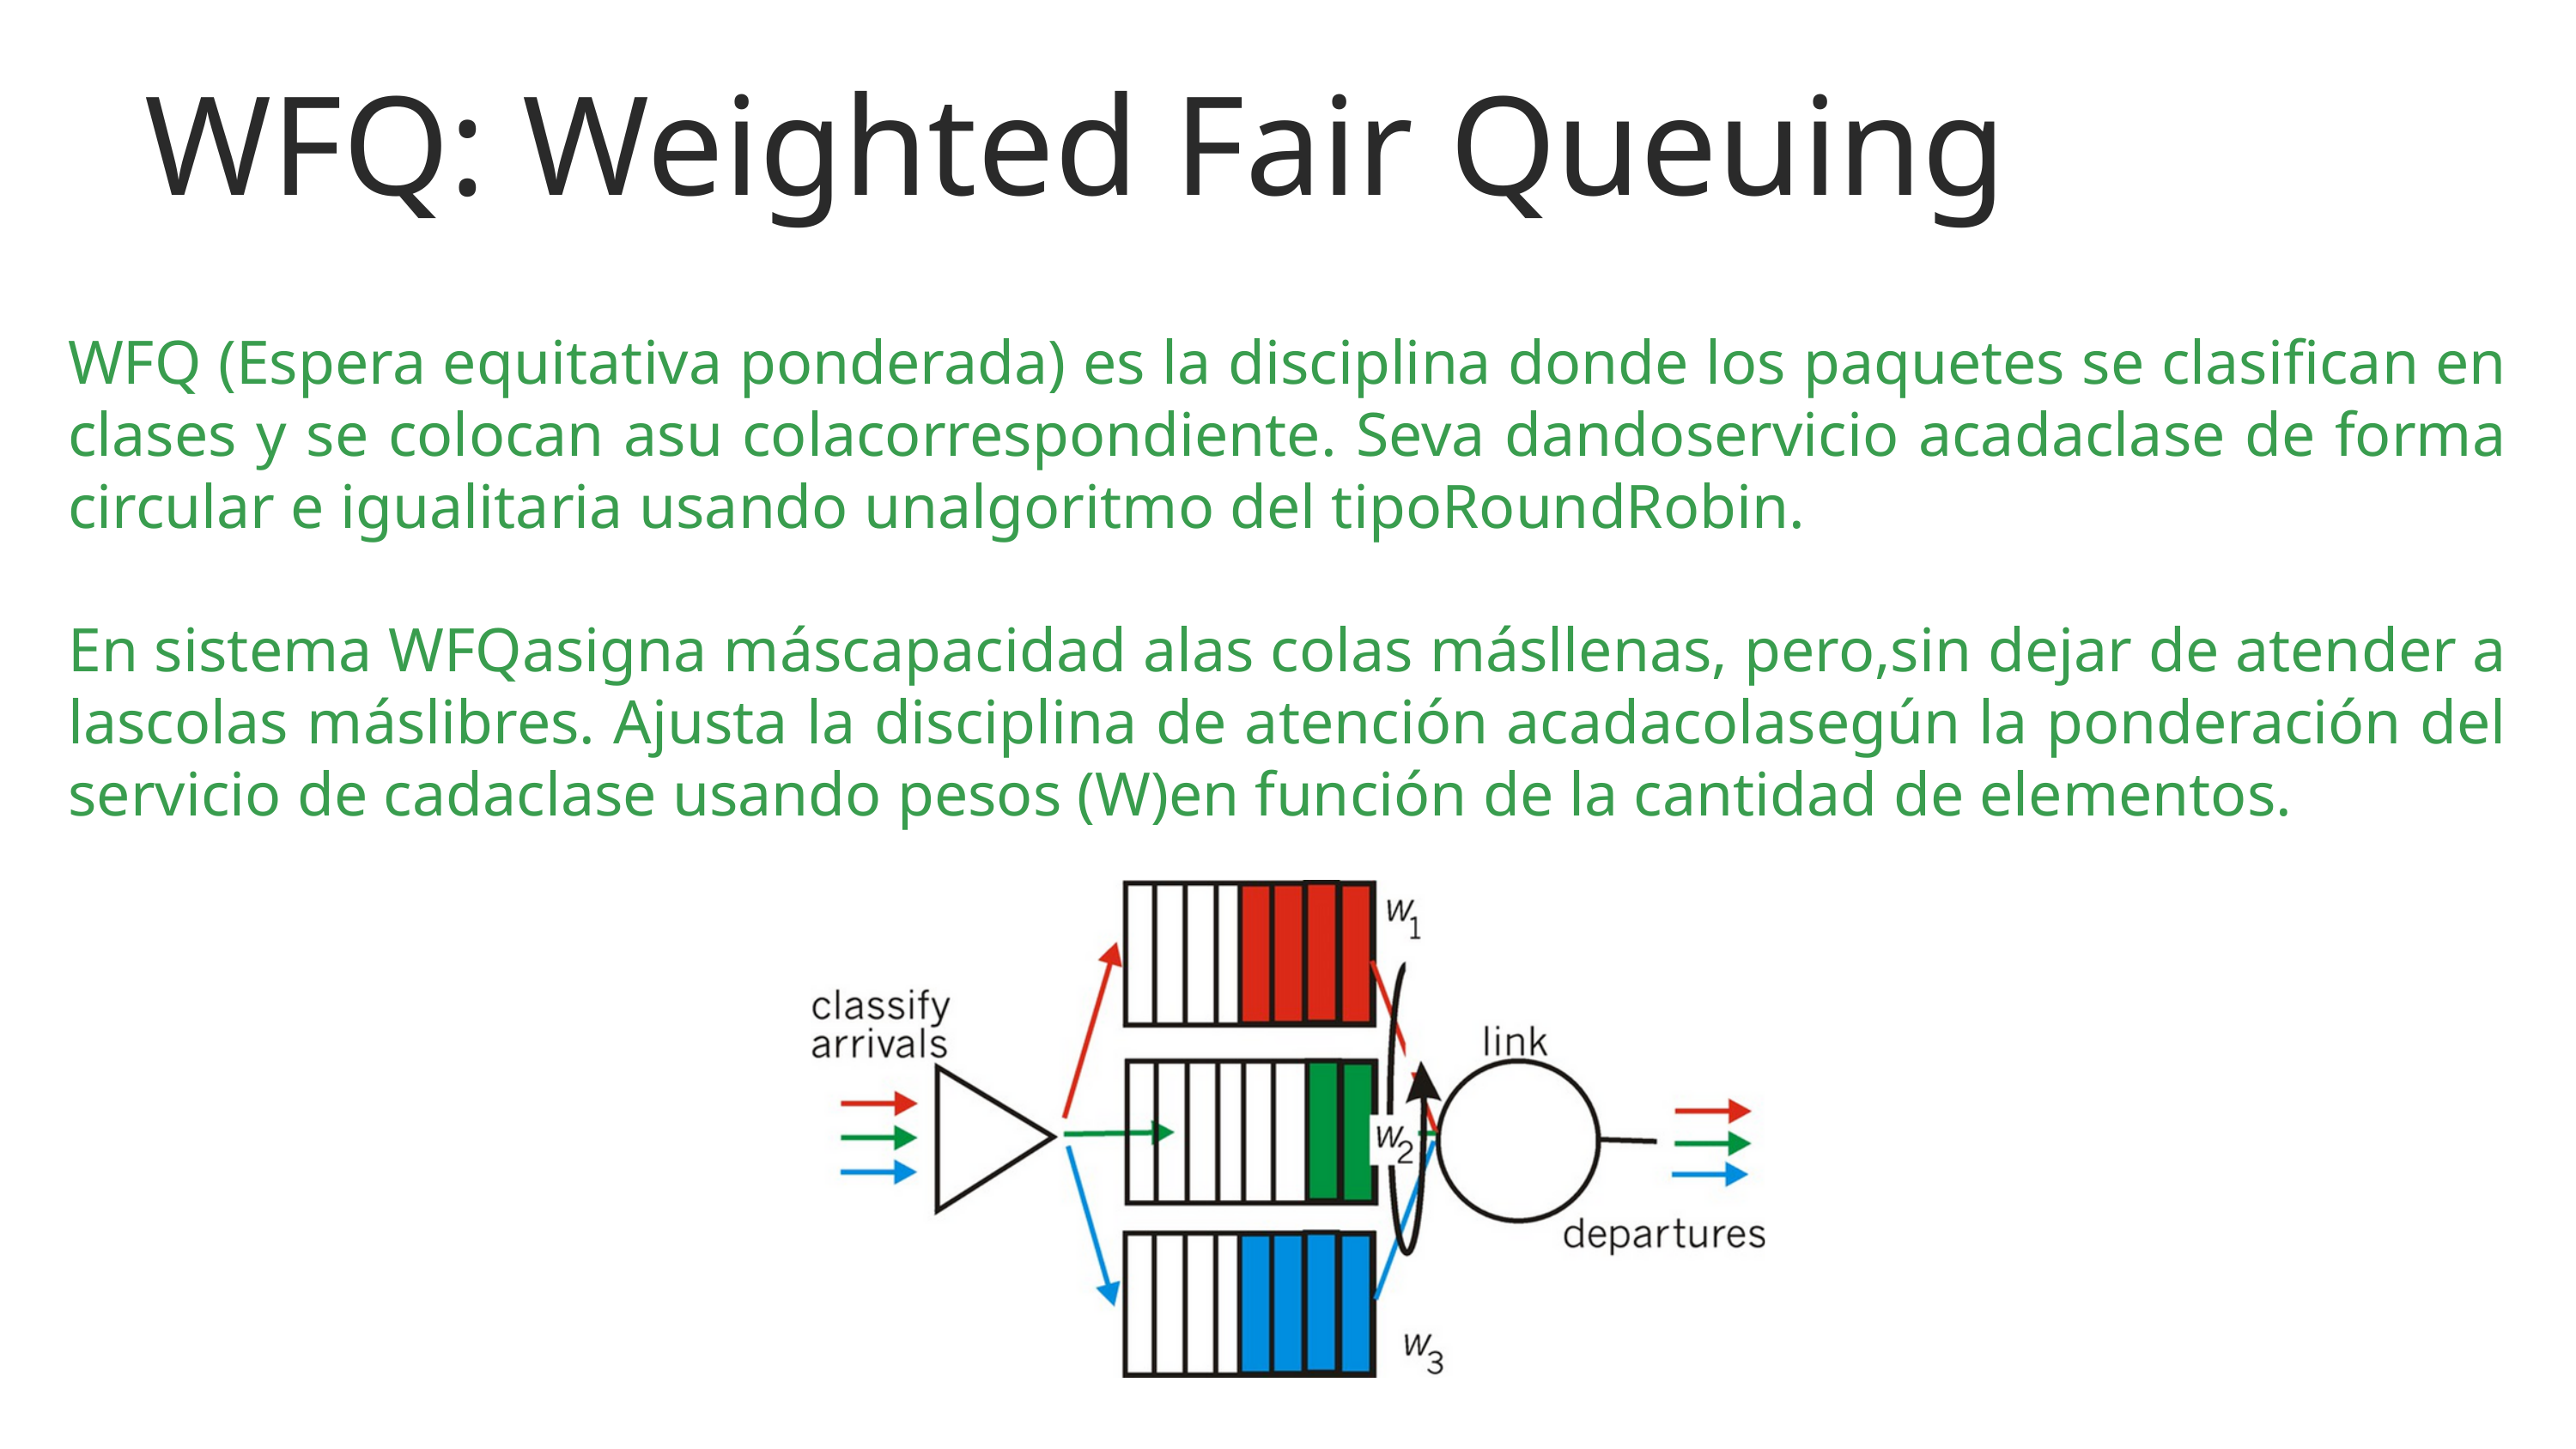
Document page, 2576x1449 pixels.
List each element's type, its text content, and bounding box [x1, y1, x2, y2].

text_box WFQ: Weighted Fair Queuing [144, 72, 2299, 223]
text_box [811, 972, 1765, 1378]
text_box WFQ (Espera equitativa ponderada) es la disciplina donde los paquetes se clasifican en clases y se colocan asu colacorrespondiente. Seva dandoservicio acadaclase de forma circular e igualitaria usando unalgoritmo del tipoRoundRobin. En sistema WFQasigna máscapacidad alas colas másllenas, pero,sin dejar de atender a lascolas máslibres. Ajusta la disciplina de atención acadacolasegún la ponderación del servicio de cadaclase usando pesos (W)en función de la cantidad de elementos. [68, 324, 2508, 972]
